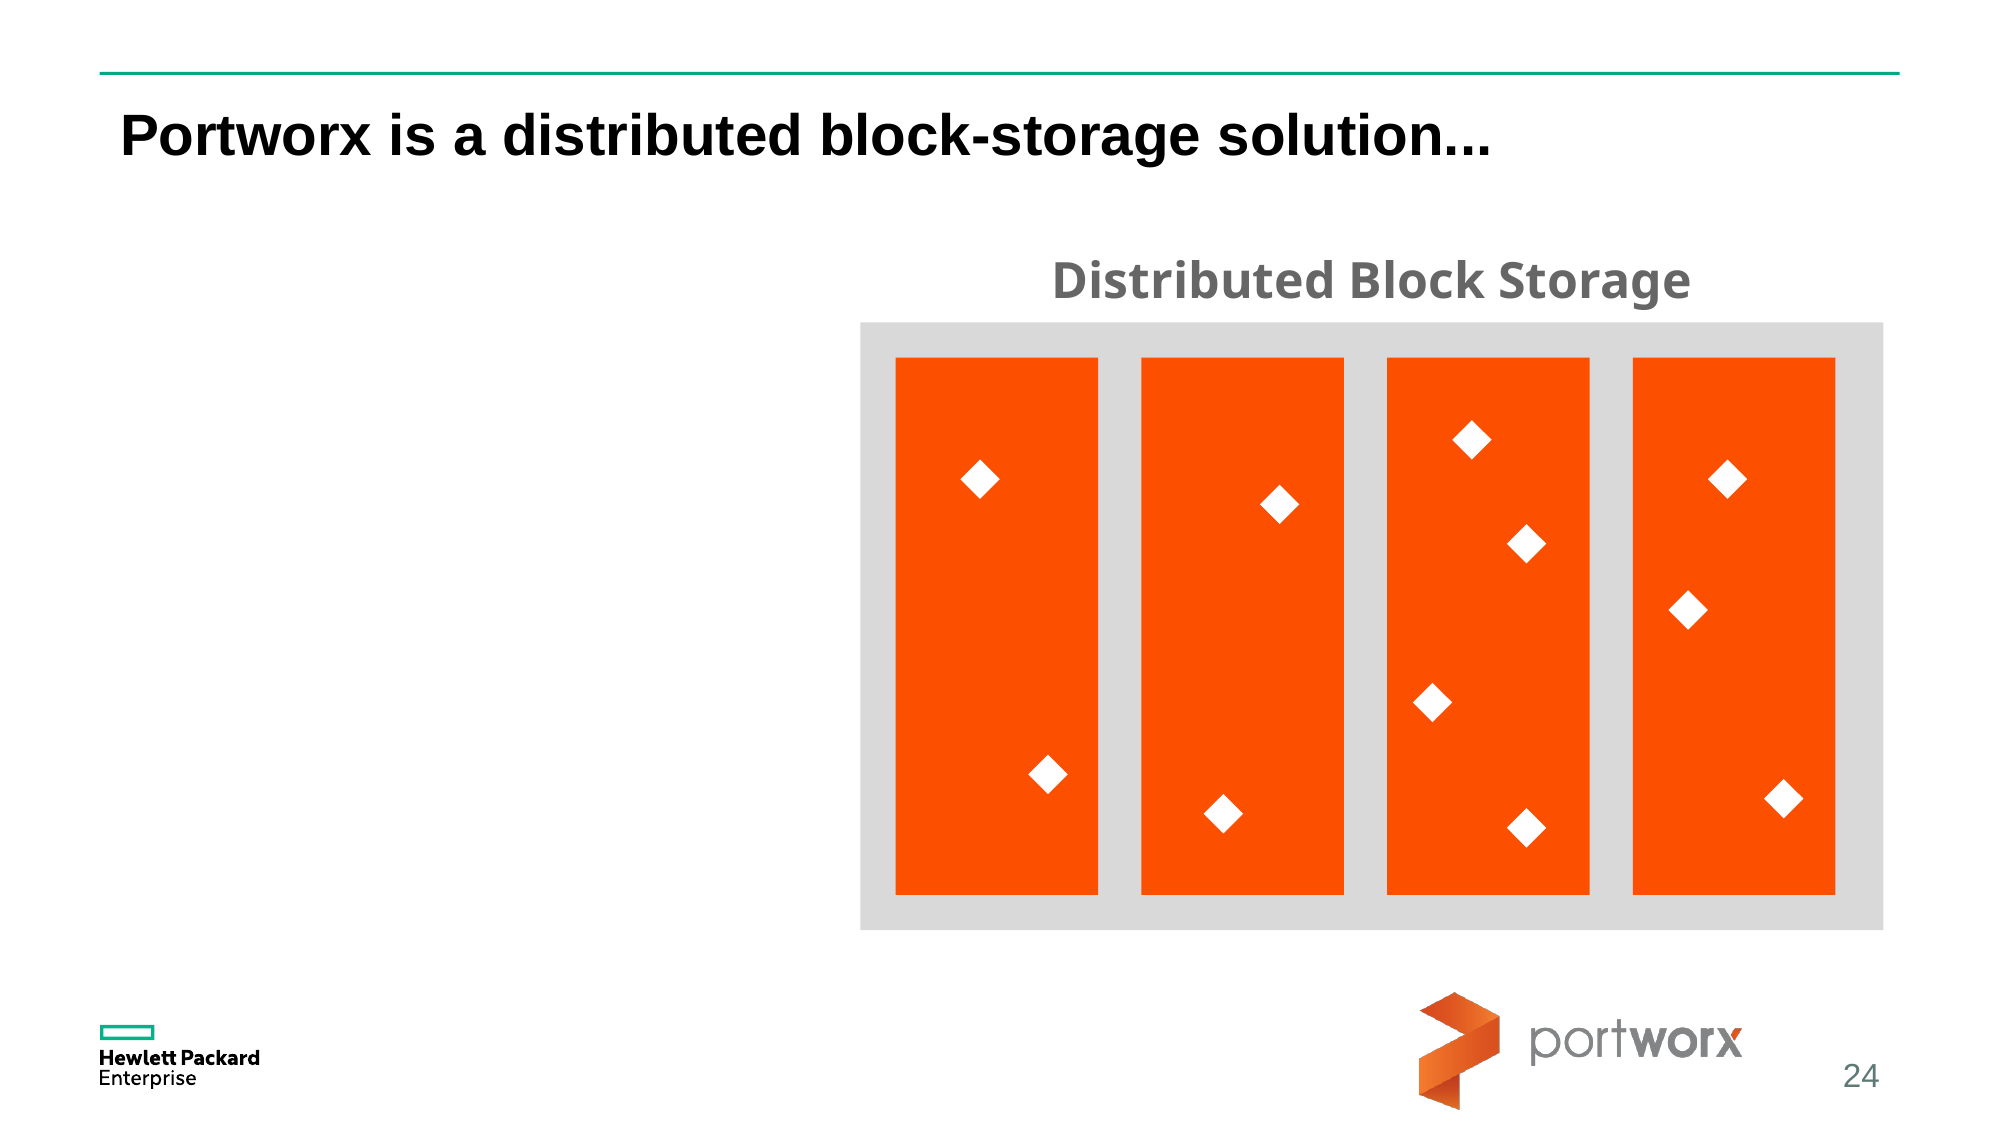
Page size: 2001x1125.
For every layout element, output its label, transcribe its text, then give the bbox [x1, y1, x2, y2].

slide_number 24 [1812, 1054, 1900, 1093]
title Portworx is a distributed block-storage solution... [99, 85, 1900, 225]
picture [1419, 975, 1742, 1110]
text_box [860, 216, 1884, 931]
